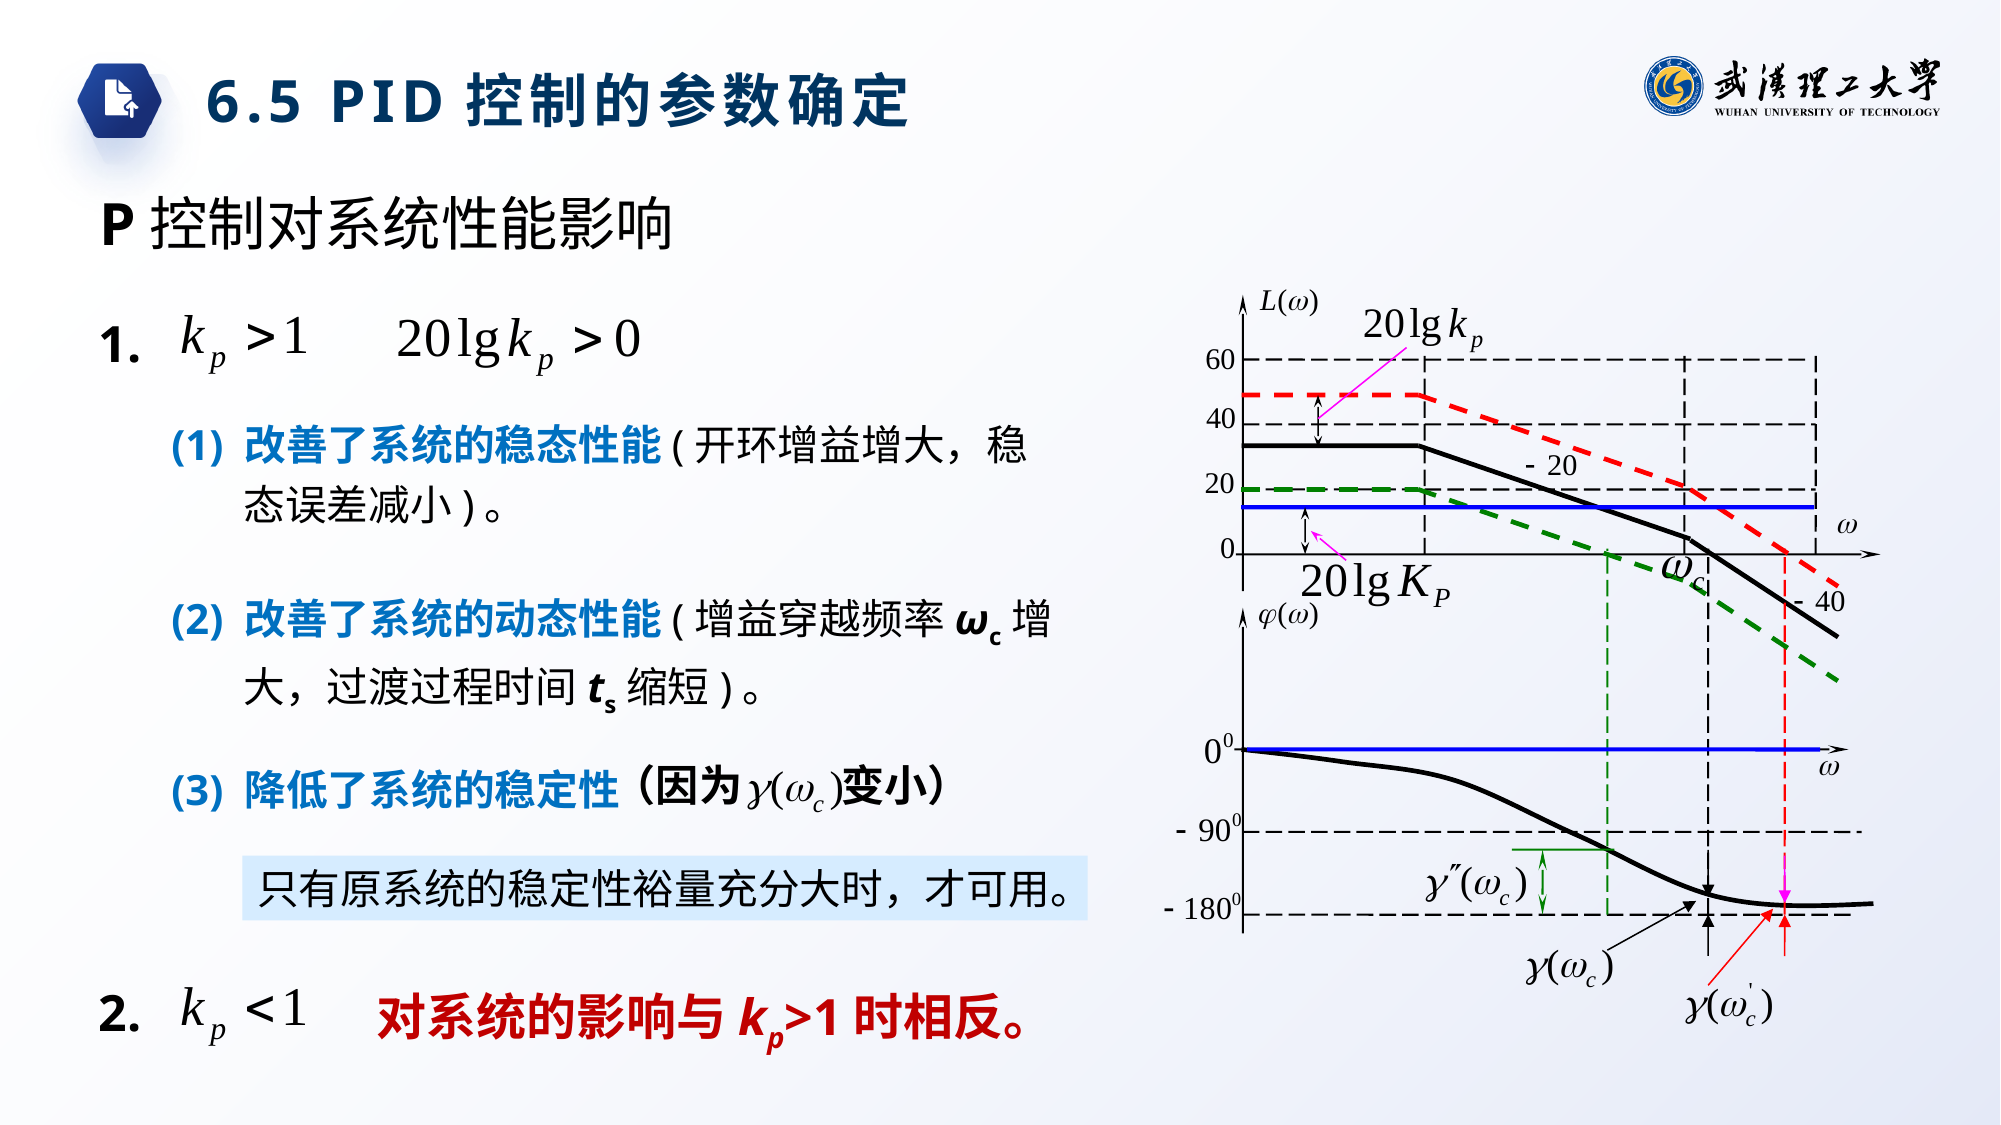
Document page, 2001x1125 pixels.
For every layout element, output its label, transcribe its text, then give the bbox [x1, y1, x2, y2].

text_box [1158, 885, 1241, 928]
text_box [1241, 620, 1839, 1037]
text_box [1318, 295, 1493, 449]
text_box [1839, 513, 1863, 541]
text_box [1821, 584, 1850, 620]
text_box 1. [98, 301, 164, 445]
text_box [1839, 754, 1846, 783]
text_box [1238, 294, 1248, 316]
text_box [1839, 747, 1849, 752]
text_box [1170, 805, 1241, 850]
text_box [1520, 448, 1582, 484]
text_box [1200, 465, 1241, 501]
text_box 只有原系统的稳定性裕量充分大时，才可用。 [242, 855, 1088, 921]
text_box P控制对系统性能影响 [84, 179, 776, 264]
list 6.5 PID控制的参数确定 [191, 56, 1624, 143]
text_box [388, 301, 653, 388]
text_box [1215, 530, 1241, 566]
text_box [1199, 724, 1241, 773]
text_box 对系统的影响与kp>1时相反。 [362, 964, 1074, 1062]
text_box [1293, 507, 1460, 616]
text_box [172, 970, 313, 1058]
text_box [1241, 620, 1838, 915]
picture [0, 0, 2000, 1125]
text_box (1) 改善了系统的稳态性能(开环增益增大，稳态误差减小)。 [156, 401, 1076, 537]
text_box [1241, 507, 1821, 750]
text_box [1201, 400, 1241, 437]
text_box 2. [98, 969, 164, 1114]
text_box [1859, 550, 1881, 559]
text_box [626, 754, 962, 823]
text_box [1241, 394, 1839, 584]
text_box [1201, 341, 1242, 377]
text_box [1254, 282, 1325, 323]
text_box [172, 298, 313, 386]
text_box (2) 改善了系统的动态性能(增益穿越频率ωc增大，过渡过程时间ts缩短)。 [156, 574, 1076, 726]
text_box [1839, 895, 1874, 906]
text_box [1241, 489, 1838, 584]
text_box (3) 降低了系统的稳定性 [156, 746, 1025, 821]
